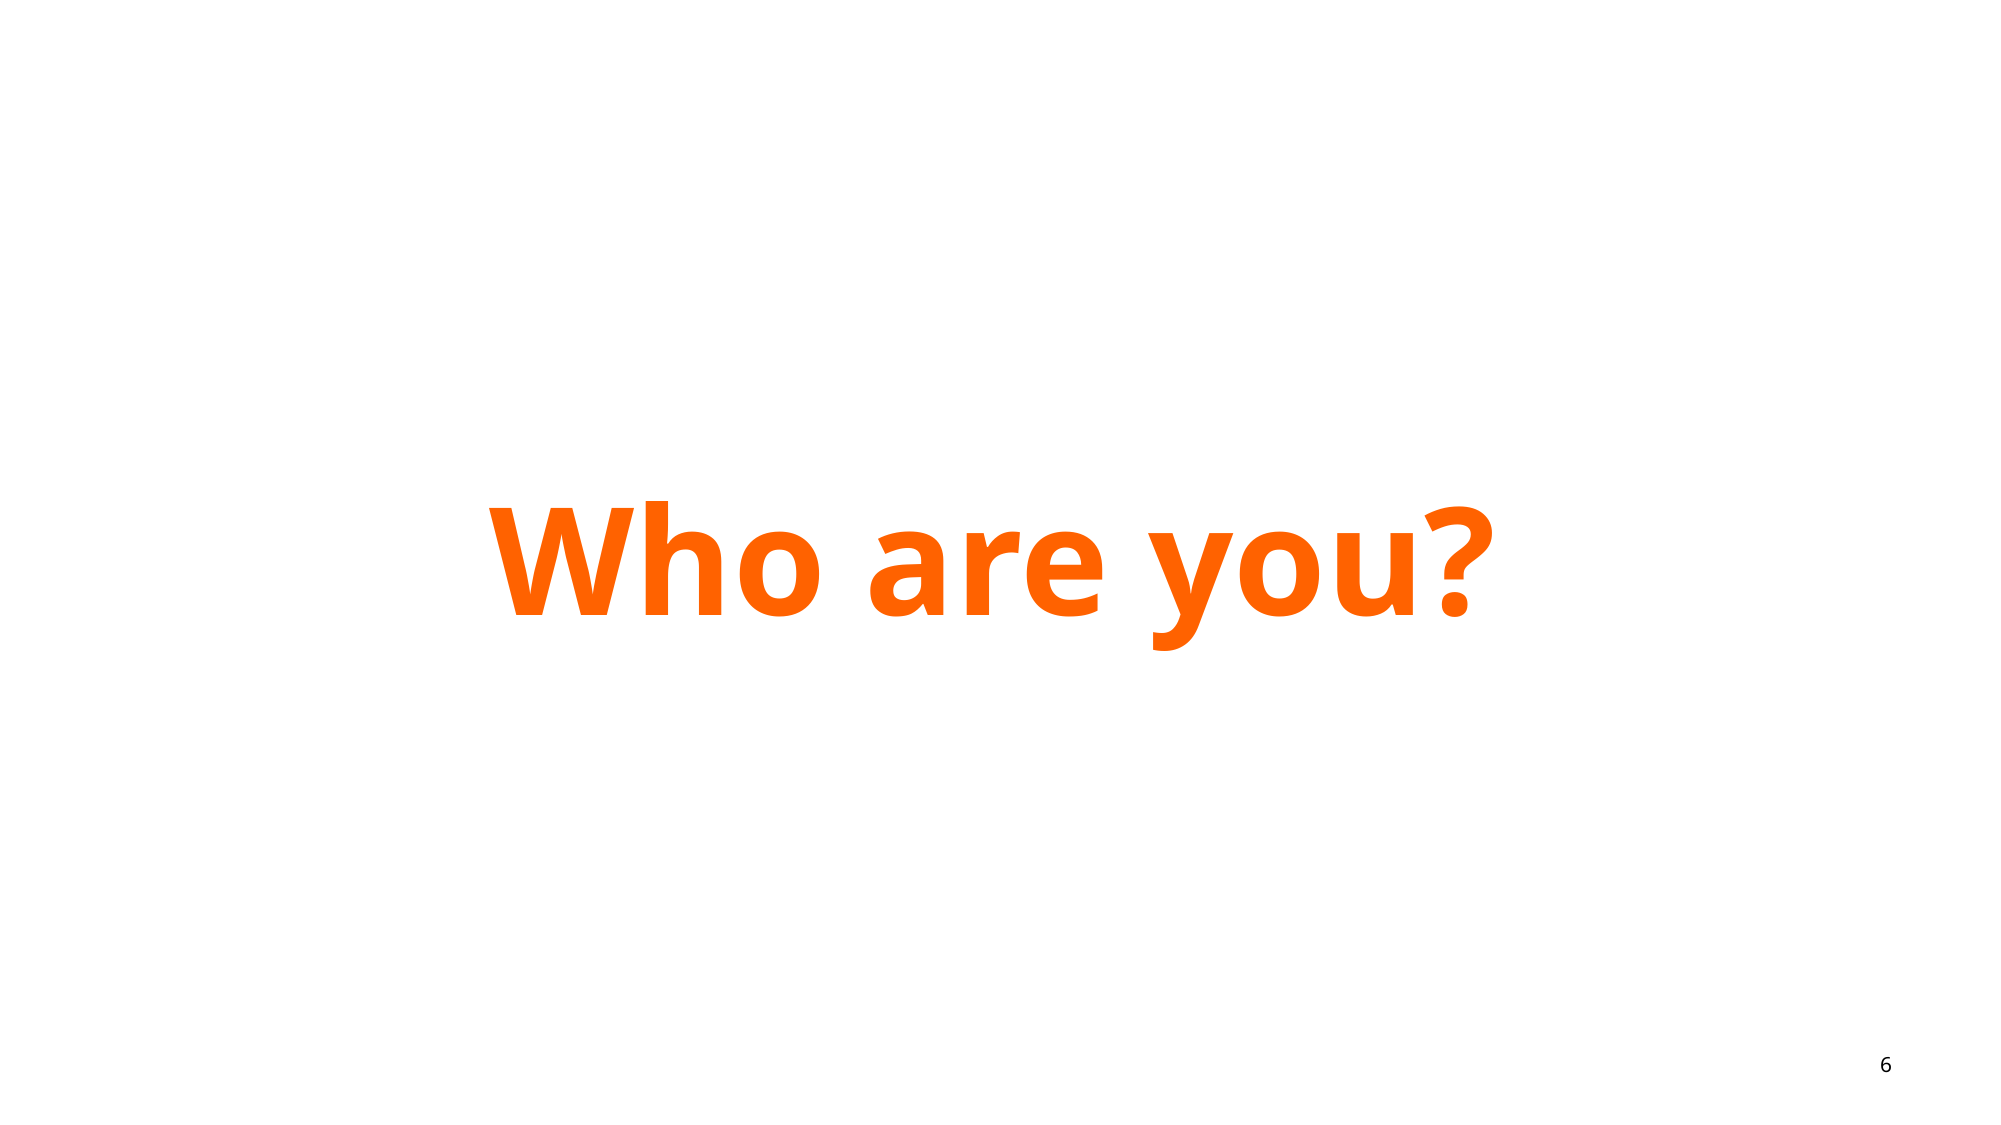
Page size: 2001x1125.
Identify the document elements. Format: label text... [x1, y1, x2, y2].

title Who are you? [489, 495, 2000, 630]
slide_number 6 [1810, 1050, 1892, 1082]
